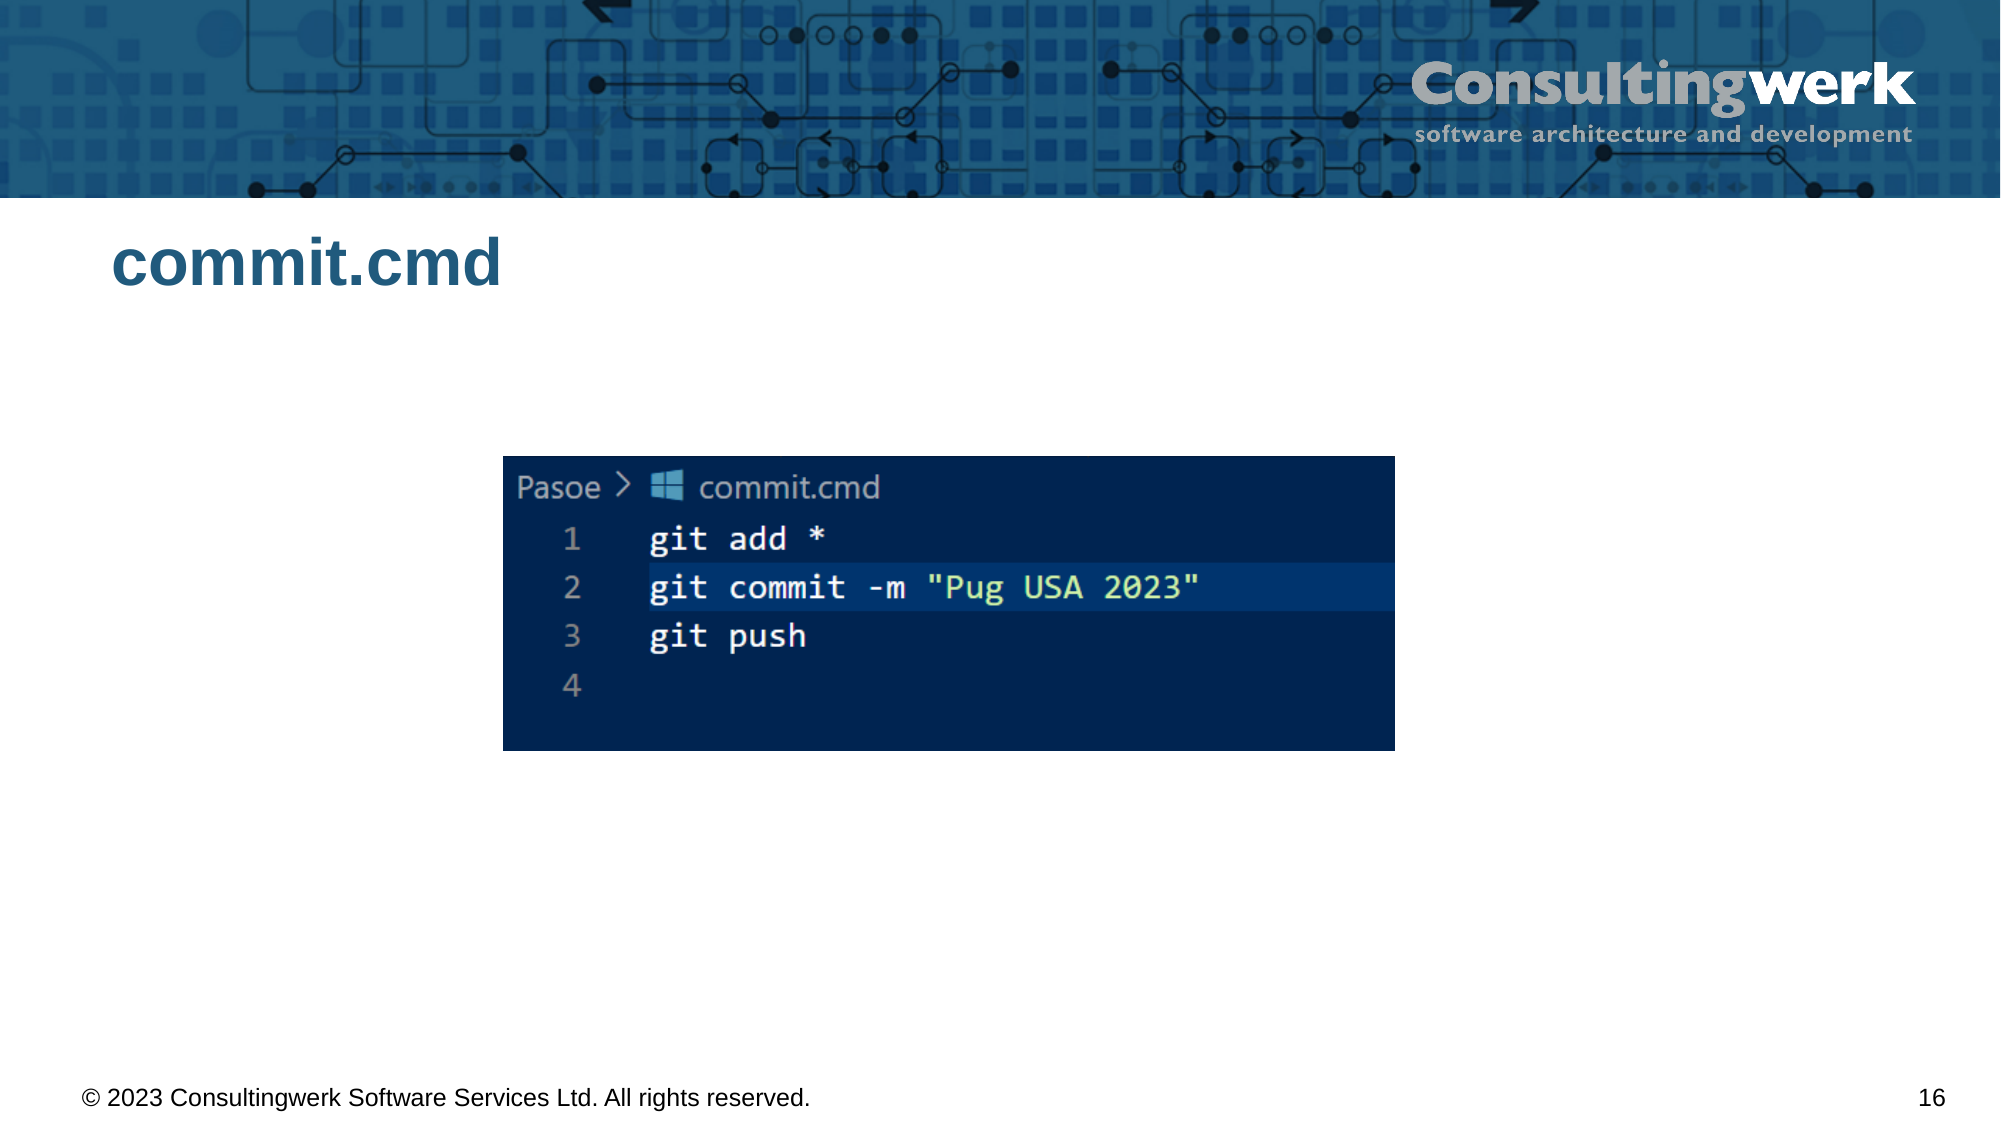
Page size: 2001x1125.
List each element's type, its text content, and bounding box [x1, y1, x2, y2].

picture [0, 0, 2001, 198]
picture [503, 455, 1396, 751]
slide_number 16 [1769, 1073, 1961, 1118]
title commit.cmd [95, 211, 1896, 330]
